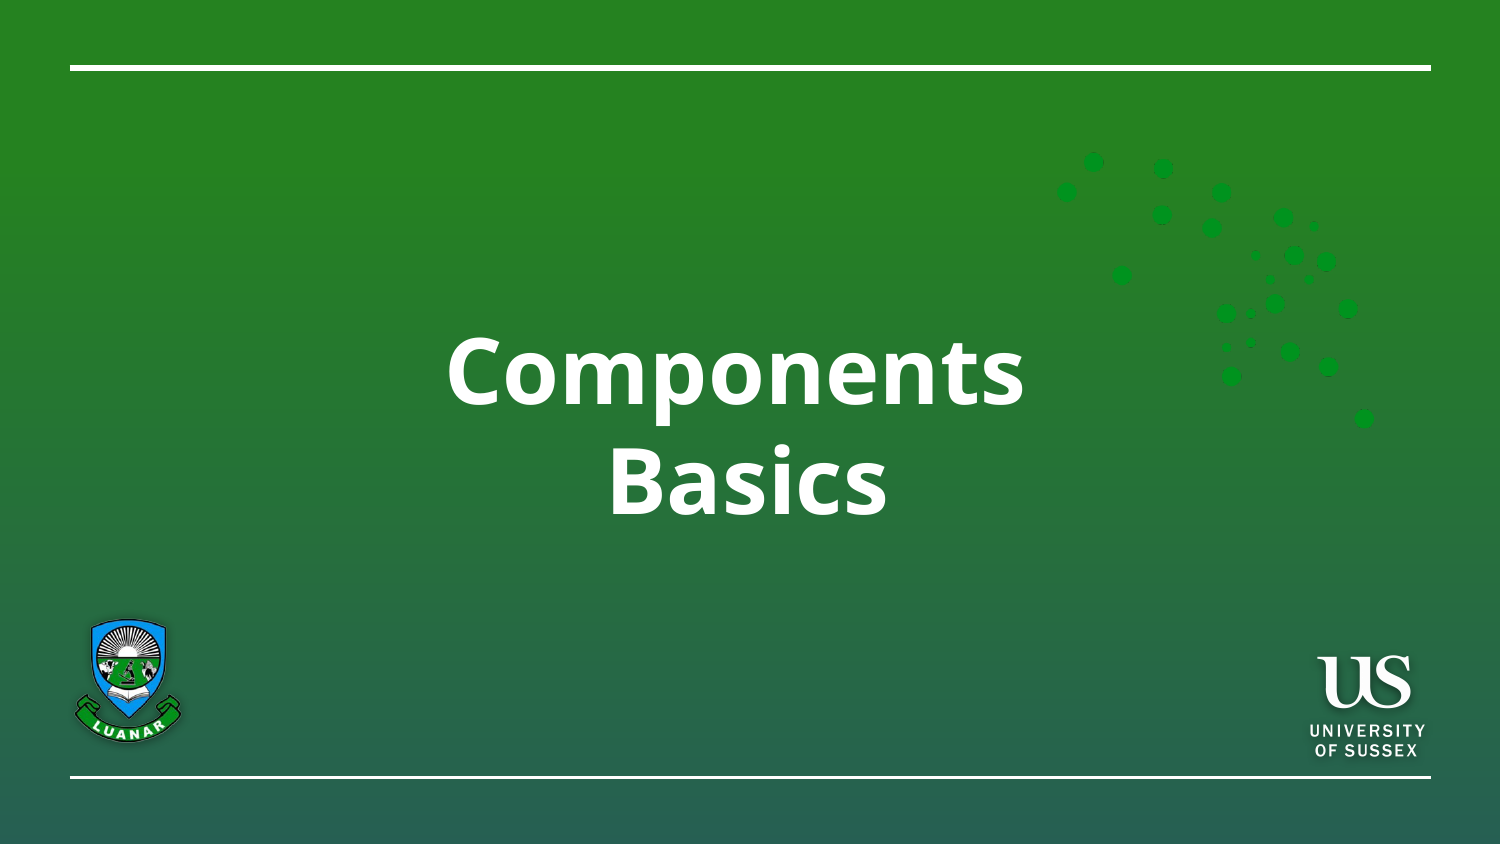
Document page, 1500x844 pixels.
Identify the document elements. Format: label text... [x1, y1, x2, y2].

picture [66, 610, 194, 755]
picture [955, 30, 1477, 550]
picture [1299, 638, 1434, 774]
title Components Basics [66, 296, 1428, 550]
